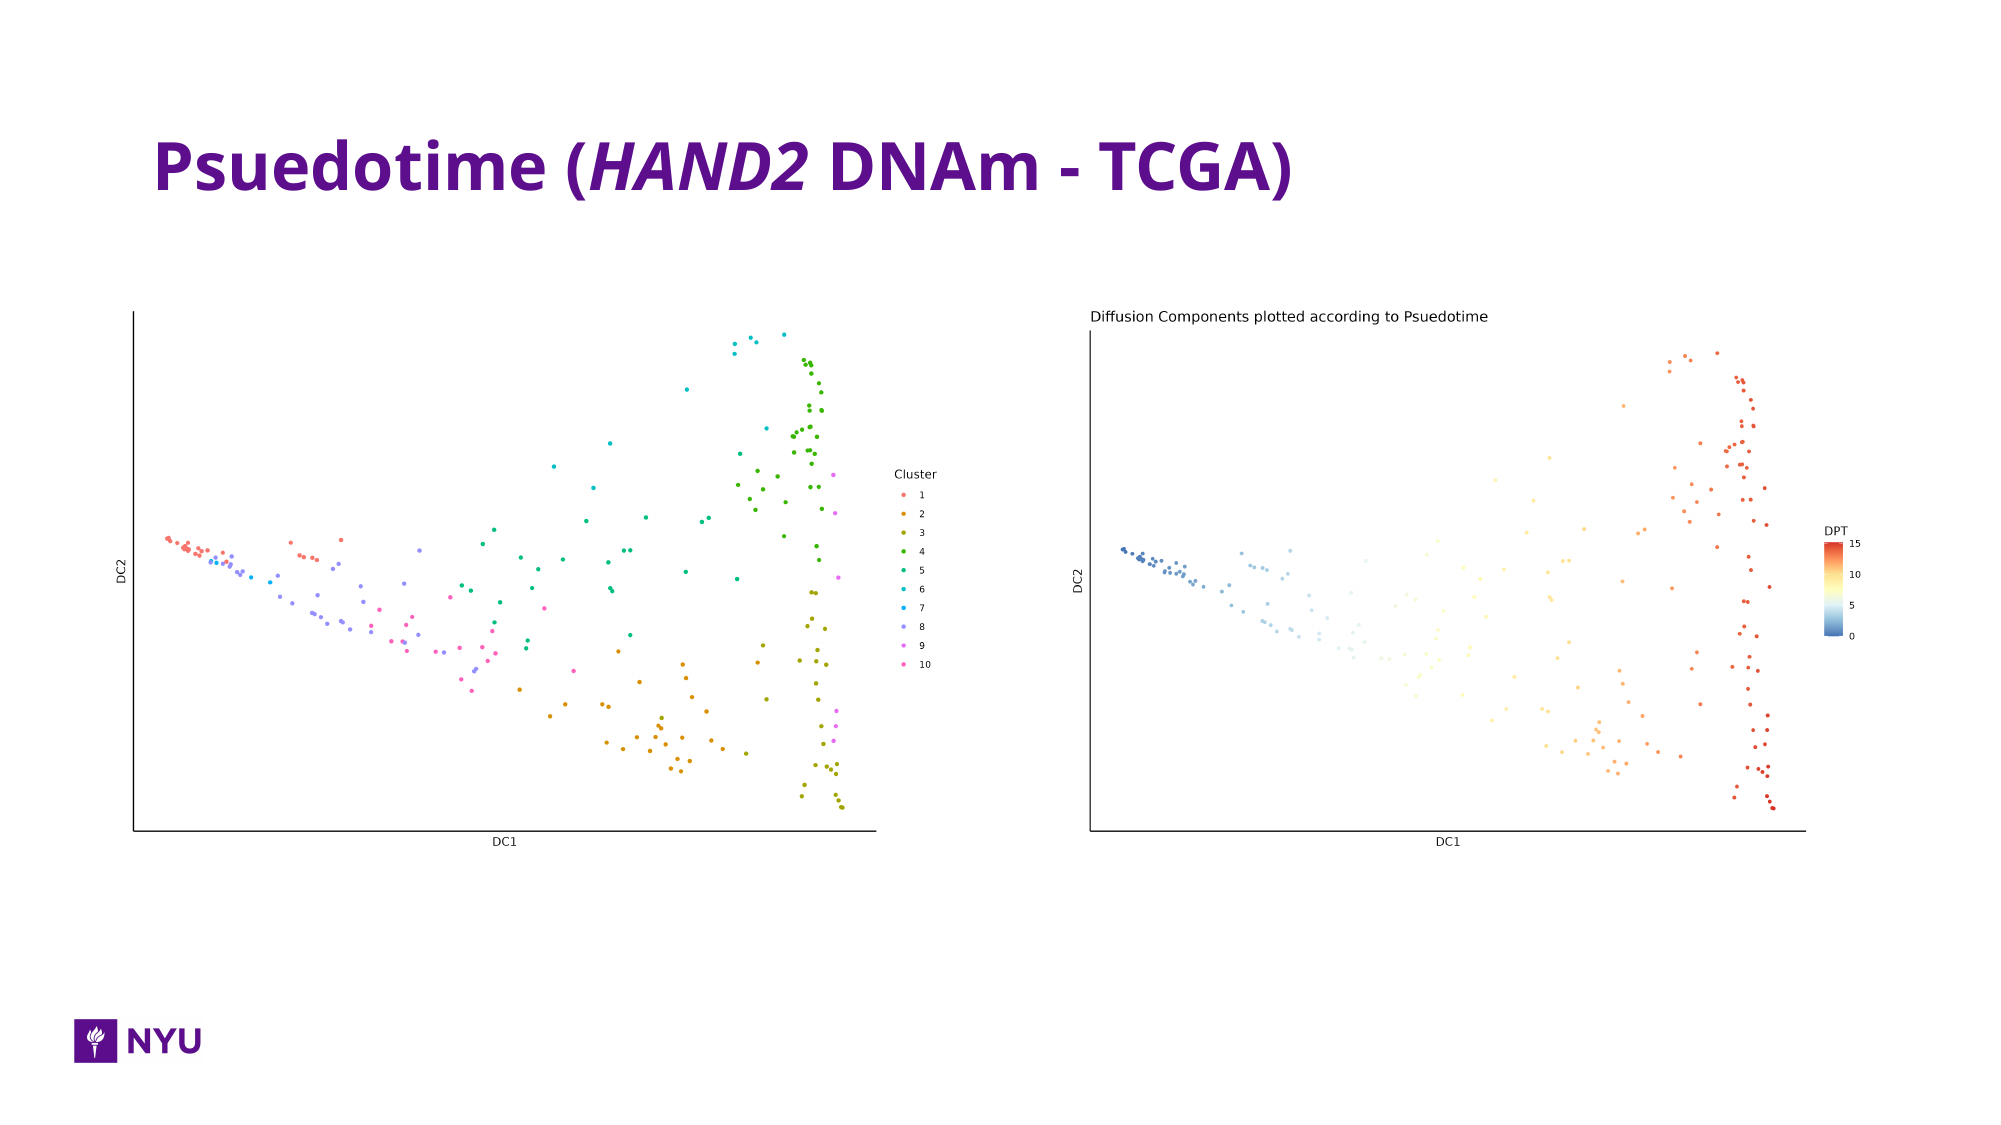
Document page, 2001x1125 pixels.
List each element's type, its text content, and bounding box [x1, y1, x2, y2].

title Psuedotime (HAND2 DNAm - TCGA) [137, 59, 1863, 278]
picture [58, 304, 1942, 855]
picture [71, 1015, 204, 1066]
